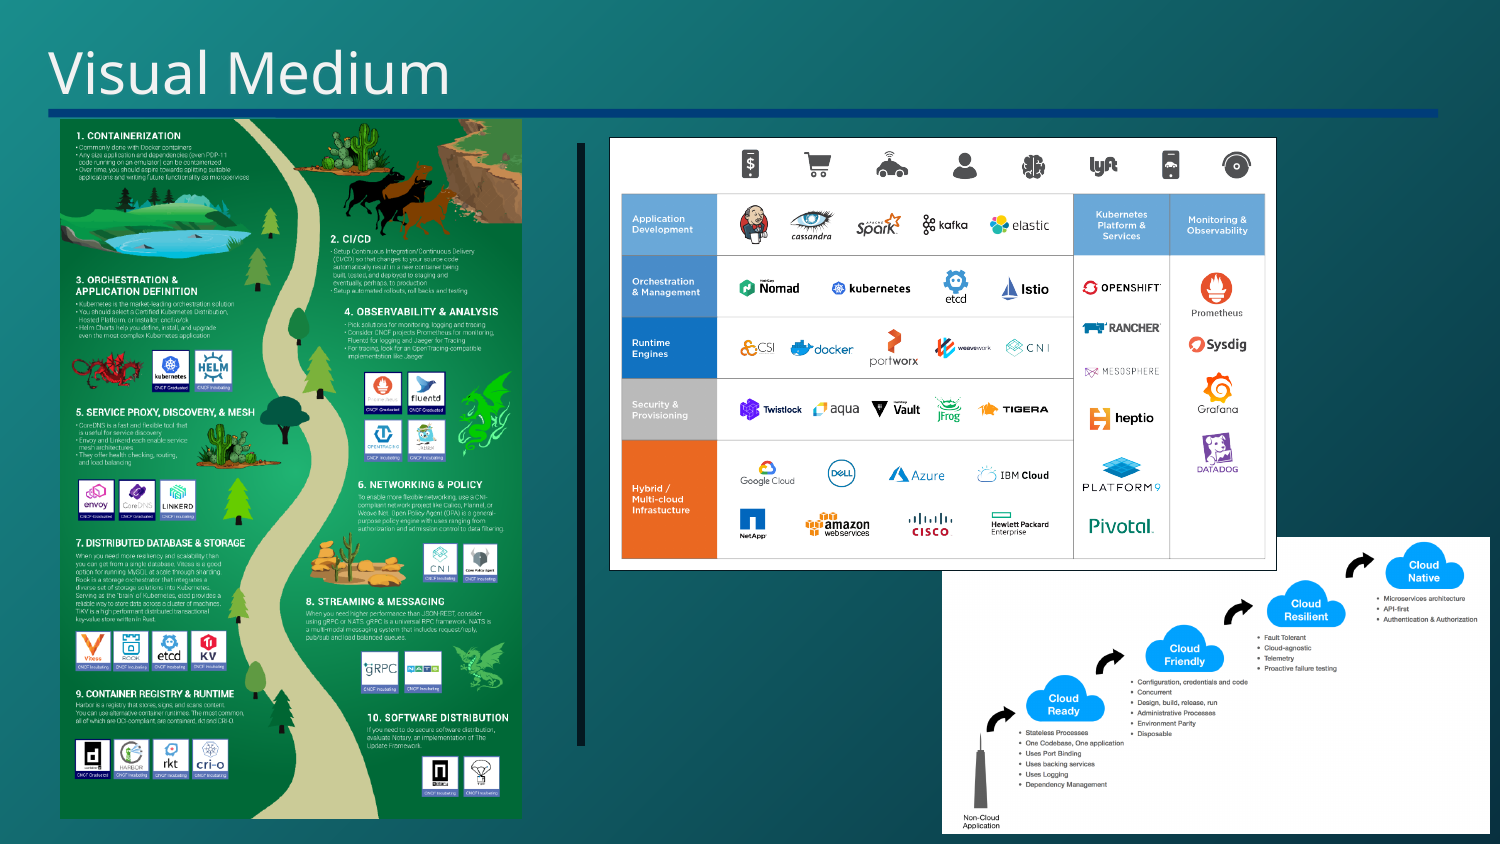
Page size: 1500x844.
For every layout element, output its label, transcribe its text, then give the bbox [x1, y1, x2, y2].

title Visual Medium [48, 55, 1439, 97]
picture [60, 119, 522, 819]
picture [609, 137, 1490, 834]
